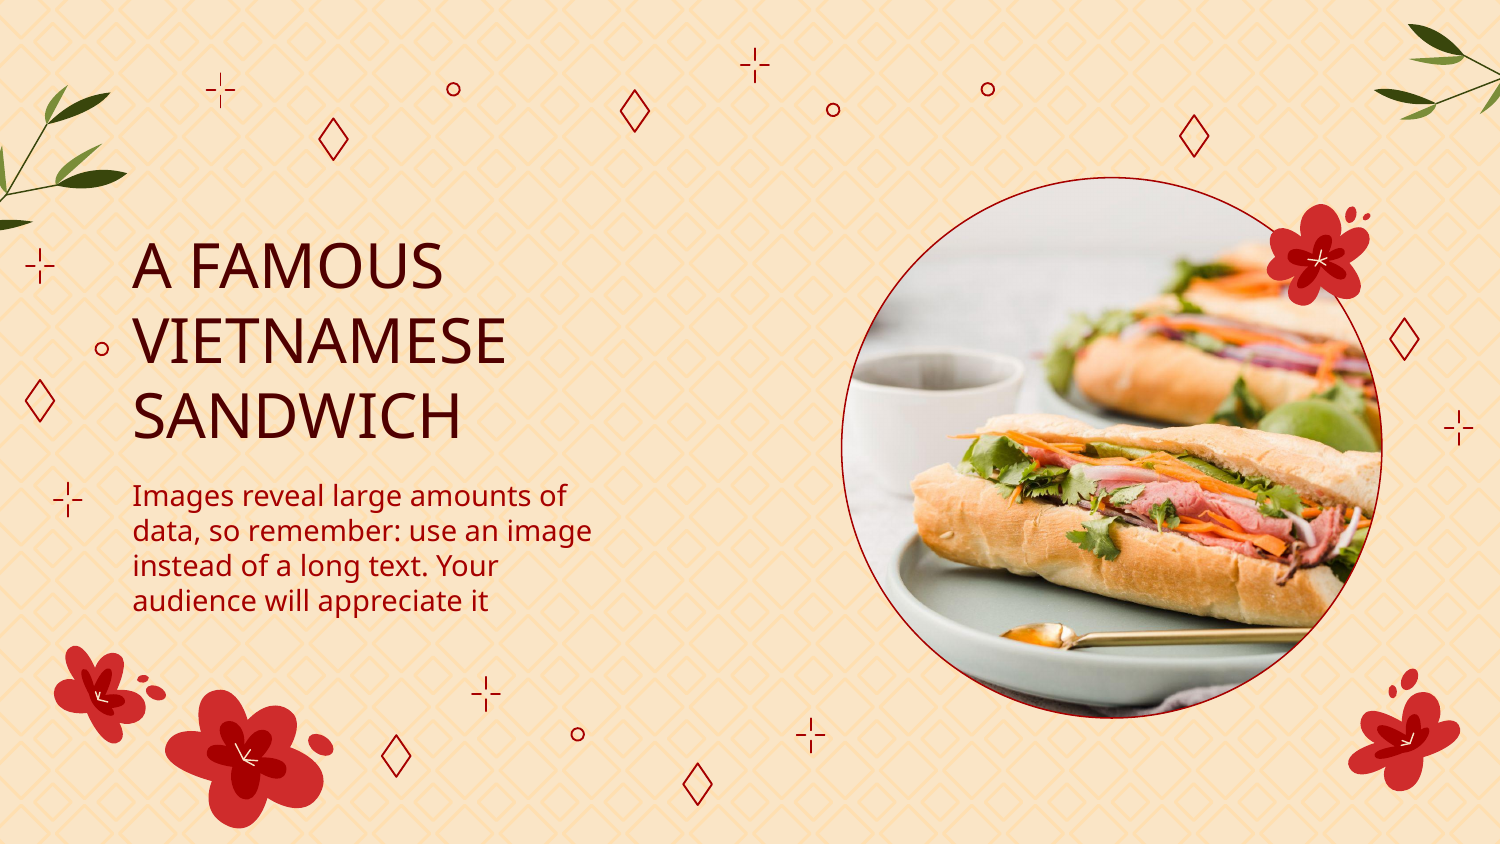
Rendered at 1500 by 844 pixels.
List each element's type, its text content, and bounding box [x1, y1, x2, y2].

list Images reveal large amounts of data, so remember: use an image instead of a long text. Your audience will appreciate it [117, 462, 628, 619]
title A FAMOUS VIETNAMESE SANDWICH [117, 224, 628, 452]
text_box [1245, 186, 1396, 334]
picture [841, 177, 1383, 719]
